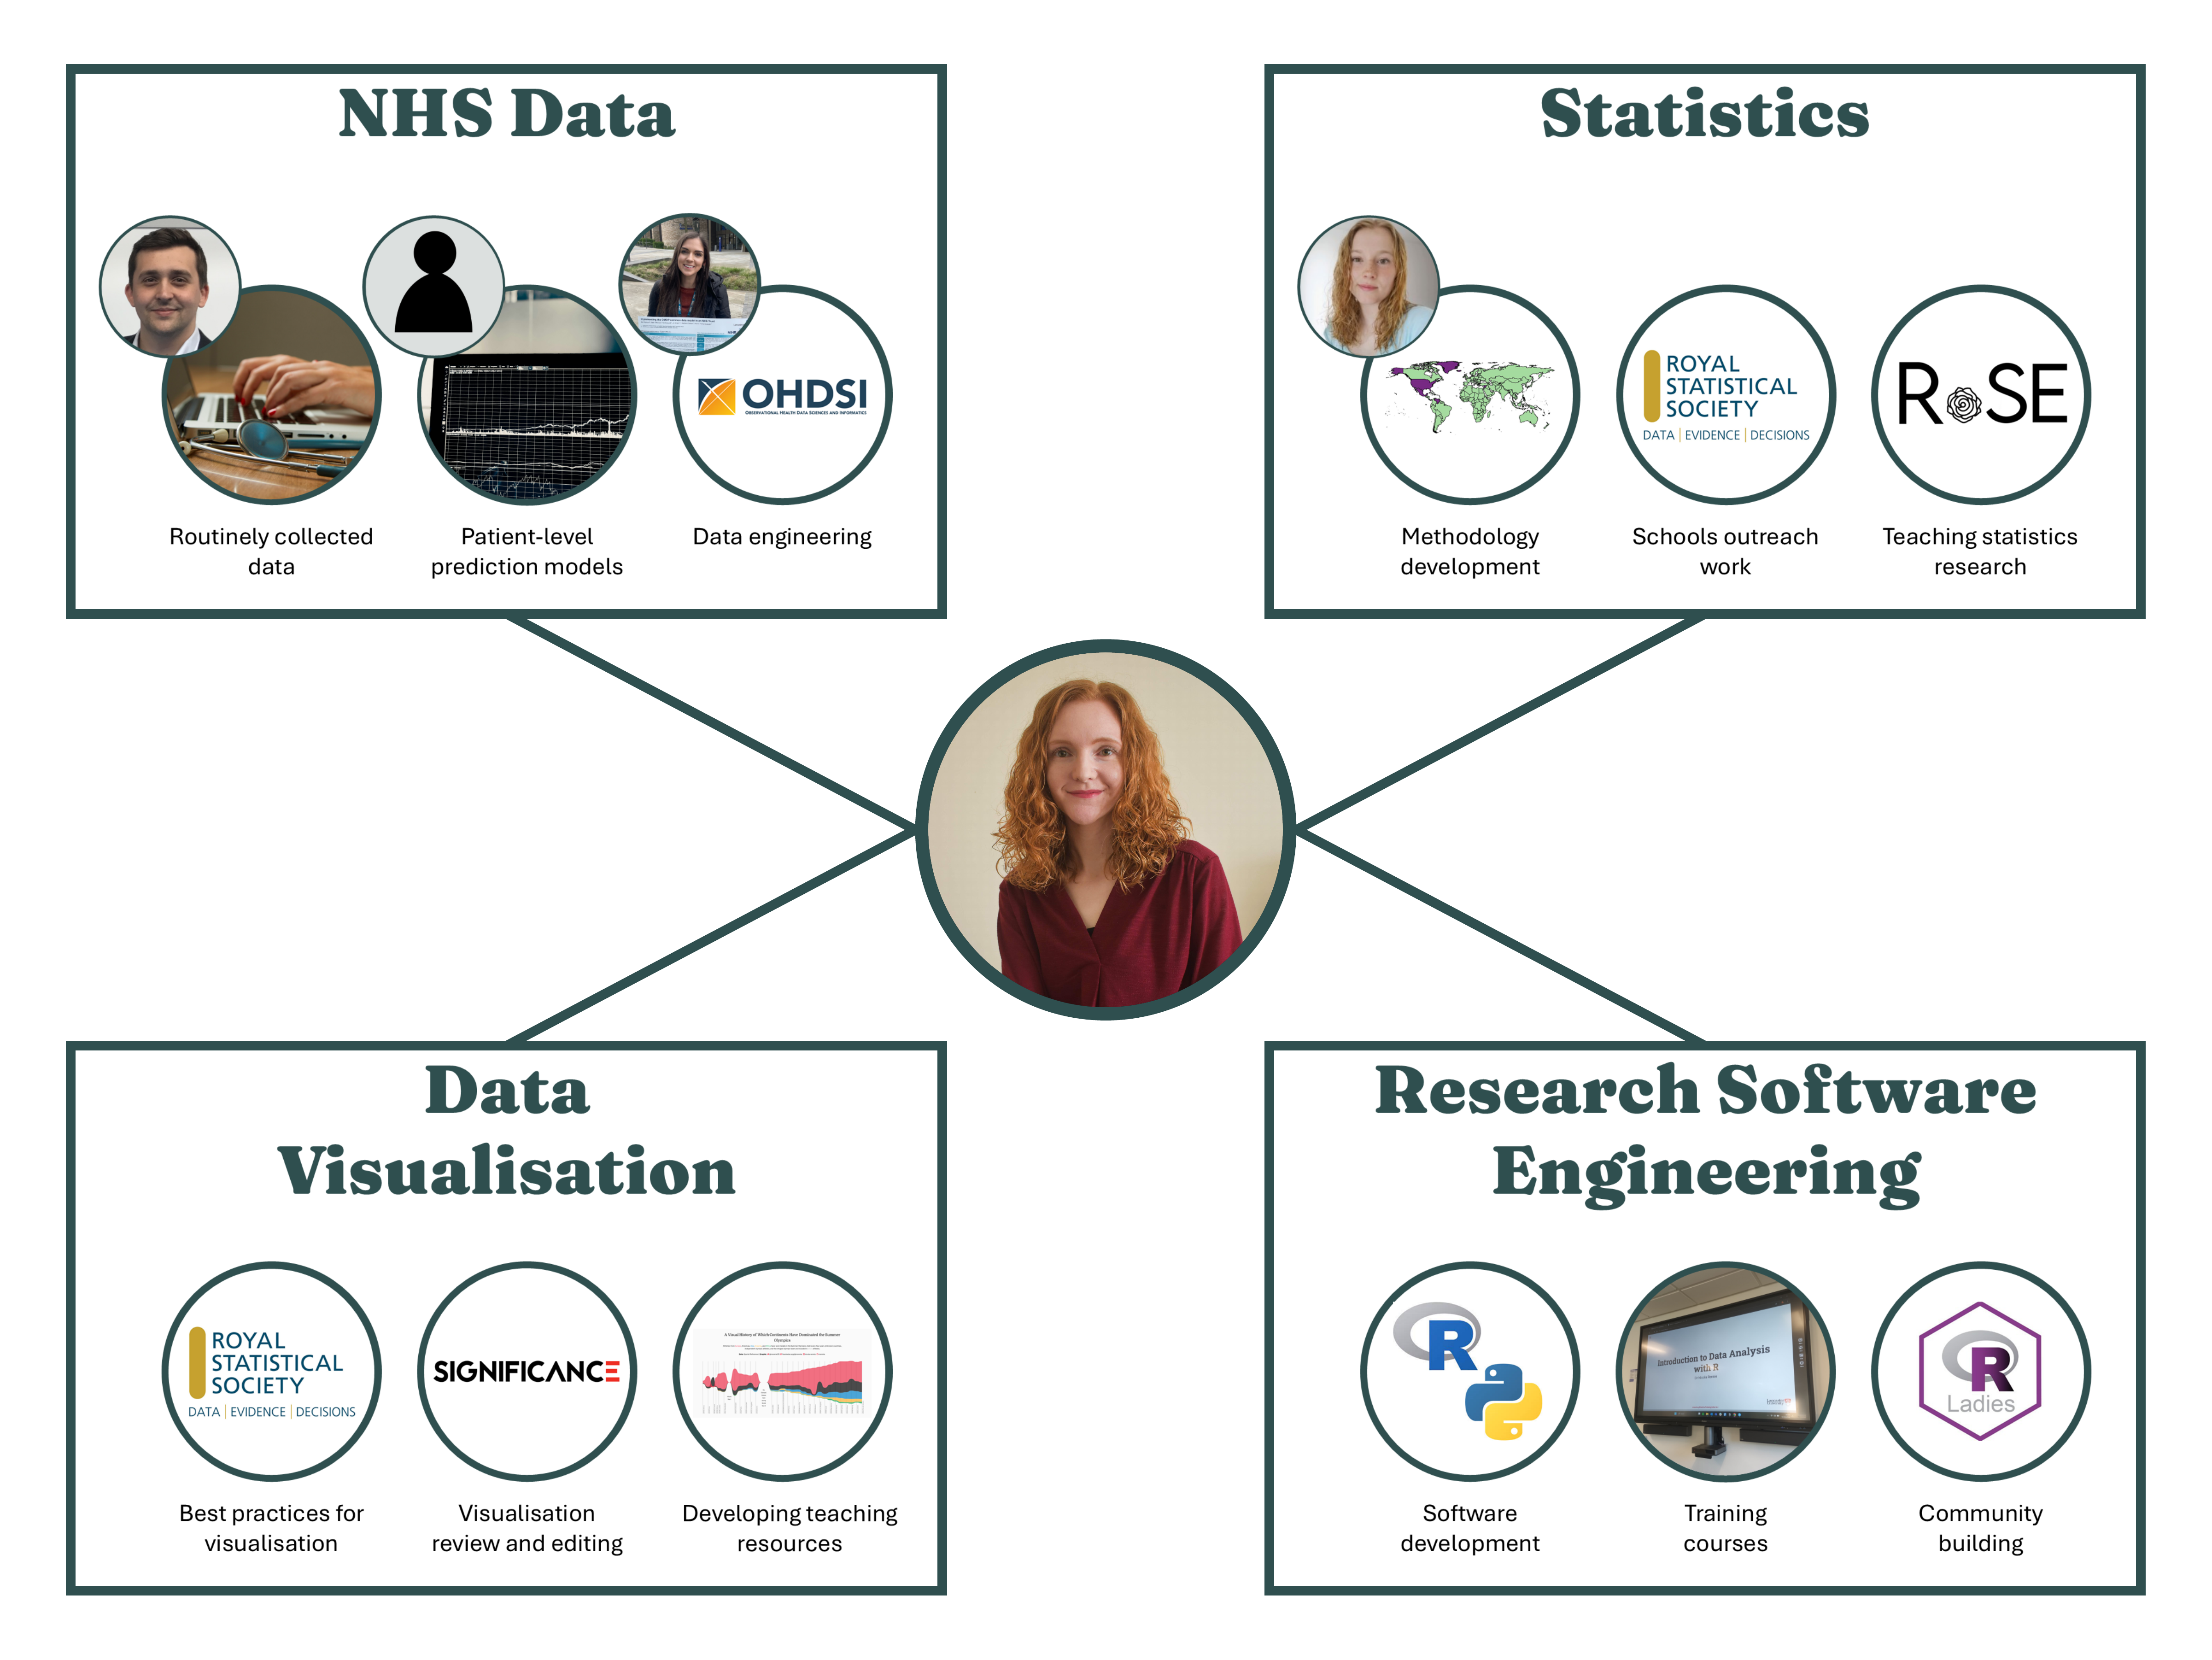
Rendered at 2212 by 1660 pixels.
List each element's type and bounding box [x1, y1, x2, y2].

text_box [506, 829, 916, 1046]
text_box [70, 68, 943, 615]
text_box [1296, 830, 1706, 1046]
text_box [70, 1045, 943, 1591]
text_box [1269, 1045, 2142, 1591]
text_box [1269, 68, 2142, 615]
text_box [1296, 613, 1706, 830]
text_box [506, 613, 916, 829]
text_box [915, 639, 1297, 1021]
